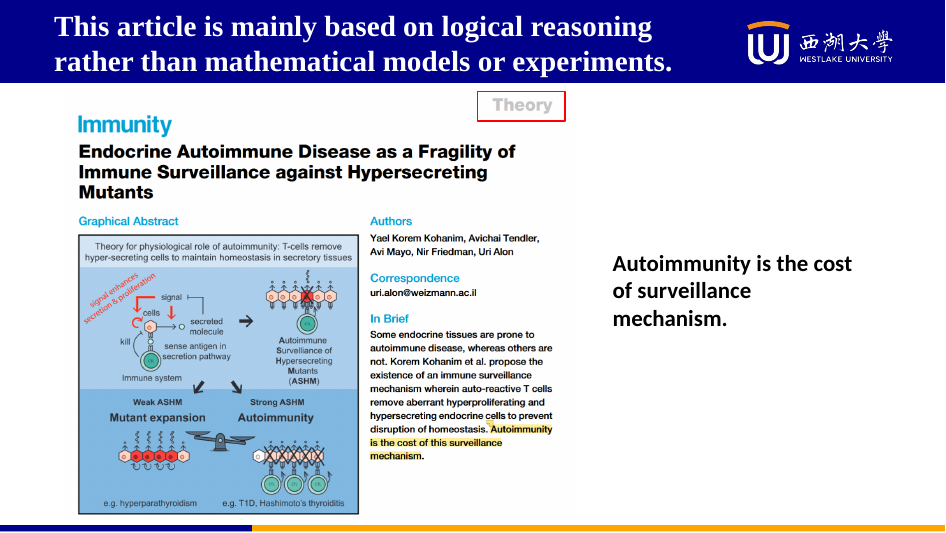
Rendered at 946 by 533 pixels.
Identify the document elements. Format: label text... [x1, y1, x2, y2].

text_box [0, 524, 946, 532]
text_box Autoimmunity is the cost of surveillance mechanism. [597, 241, 886, 339]
picture [747, 20, 893, 65]
picture [63, 88, 577, 520]
title This article is mainly based on logical reasoning rather than mathematical models or experiments. [47, 0, 706, 97]
